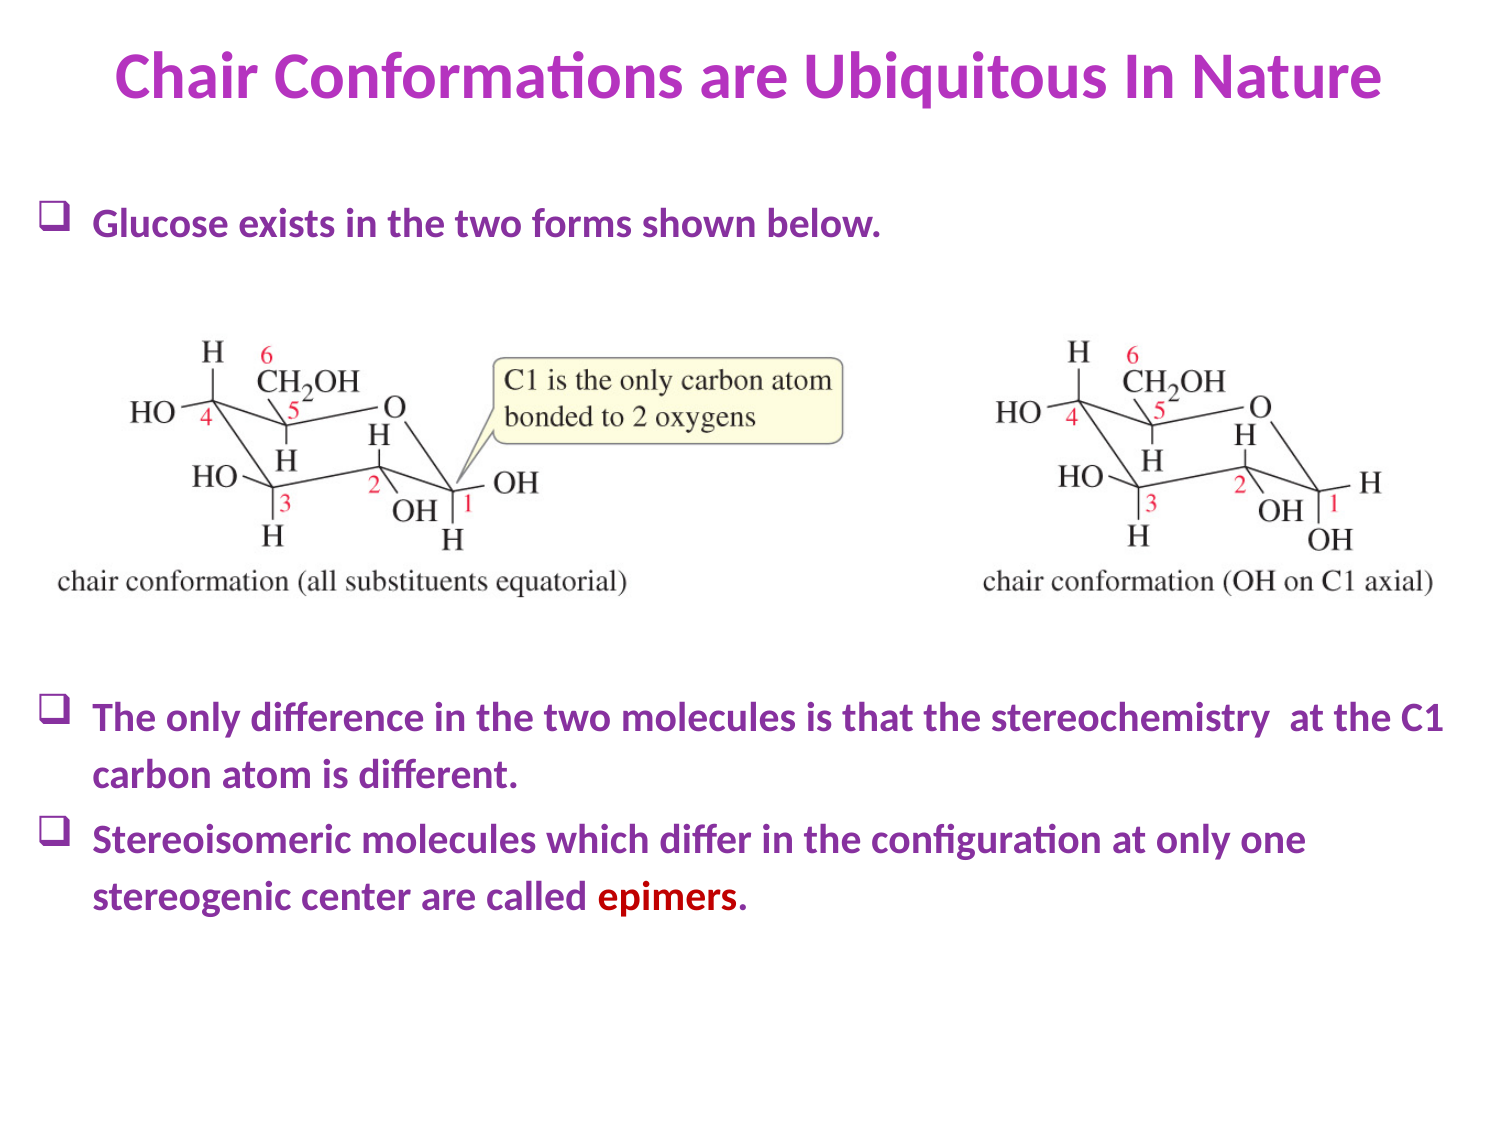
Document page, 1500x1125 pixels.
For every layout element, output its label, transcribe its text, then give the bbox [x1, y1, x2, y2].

text_box Glucose exists in the two forms shown below. [21, 188, 1459, 284]
picture [33, 324, 1460, 610]
text_box Chair Conformations are Ubiquitous In Nature [21, 24, 1479, 120]
text_box The only difference in the two molecules is that the stereochemistry at the C1 carbon atom is different. Stereoisomeric molecules which differ in the configuration at only one stereogenic center are called epimers. [21, 675, 1479, 999]
